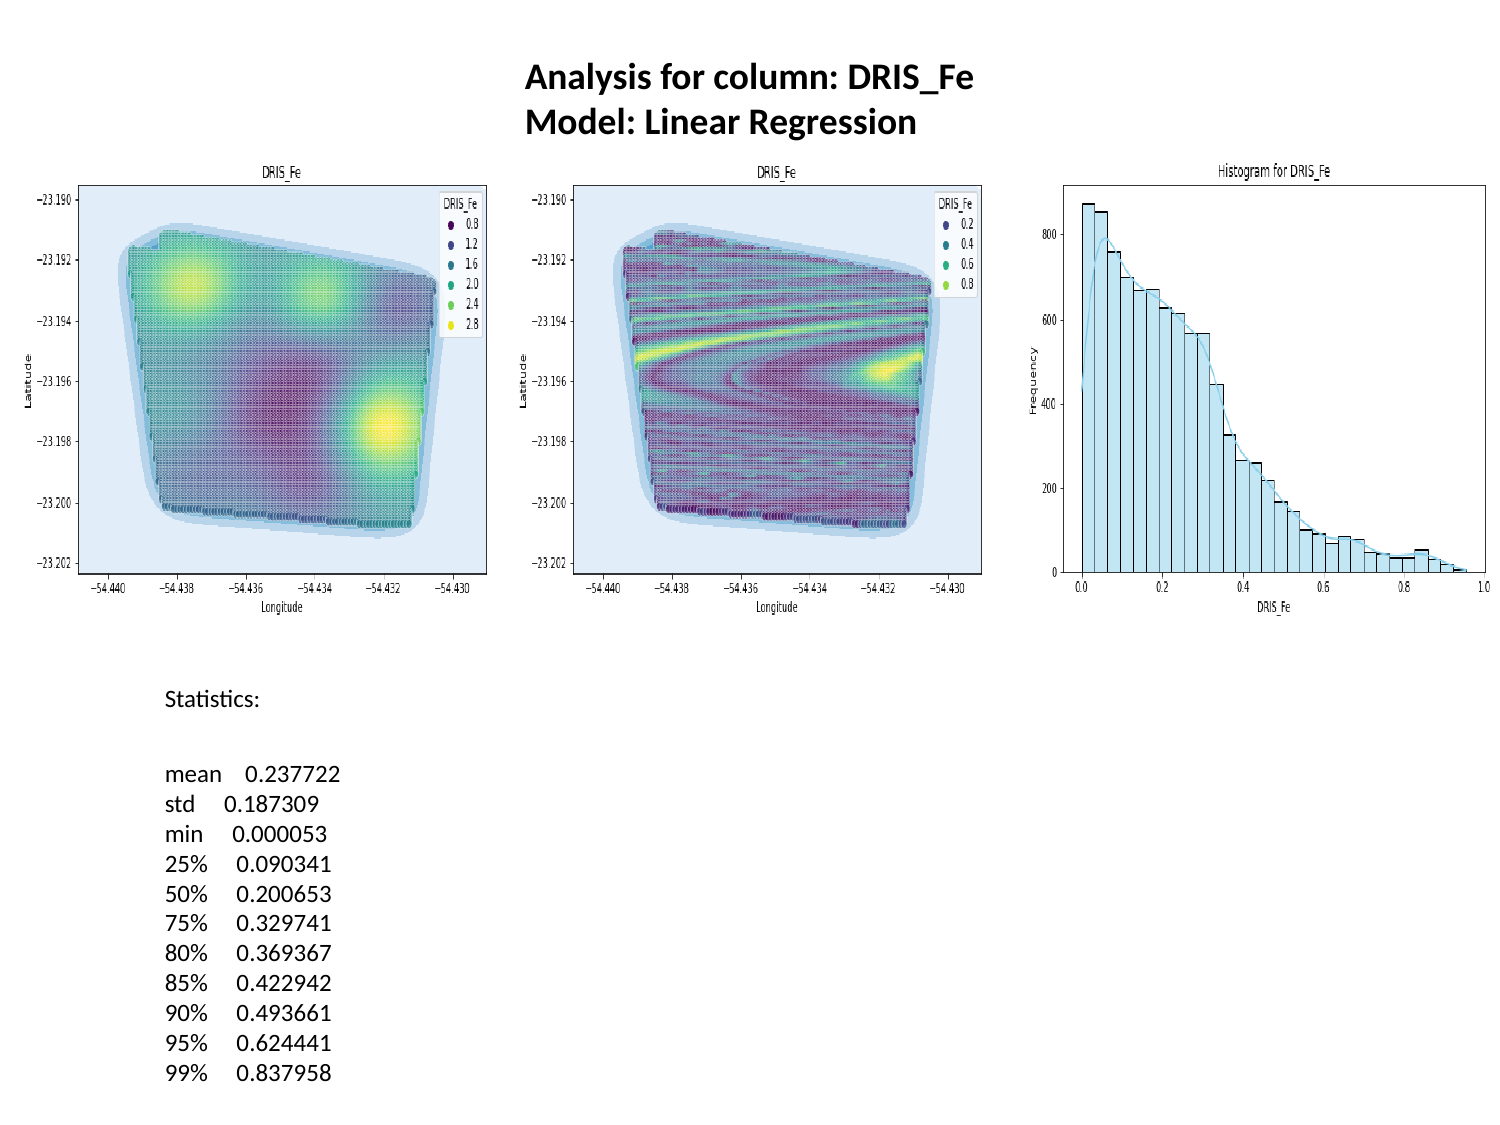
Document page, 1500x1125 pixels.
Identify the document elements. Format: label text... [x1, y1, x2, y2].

text_box Analysis for column: DRIS_Fe Model: Linear Regression [509, 0, 990, 149]
text_box Statistics: mean 0.237722 std 0.187309 min 0.000053 25% 0.090341 50% 0.200653 75% 0.329741 80% 0.369367 85% 0.422942 90% 0.493661 95% 0.624441 99% 0.837958 [149, 674, 1500, 1094]
picture [14, 149, 496, 631]
picture [509, 149, 991, 631]
picture [1019, 149, 1500, 631]
